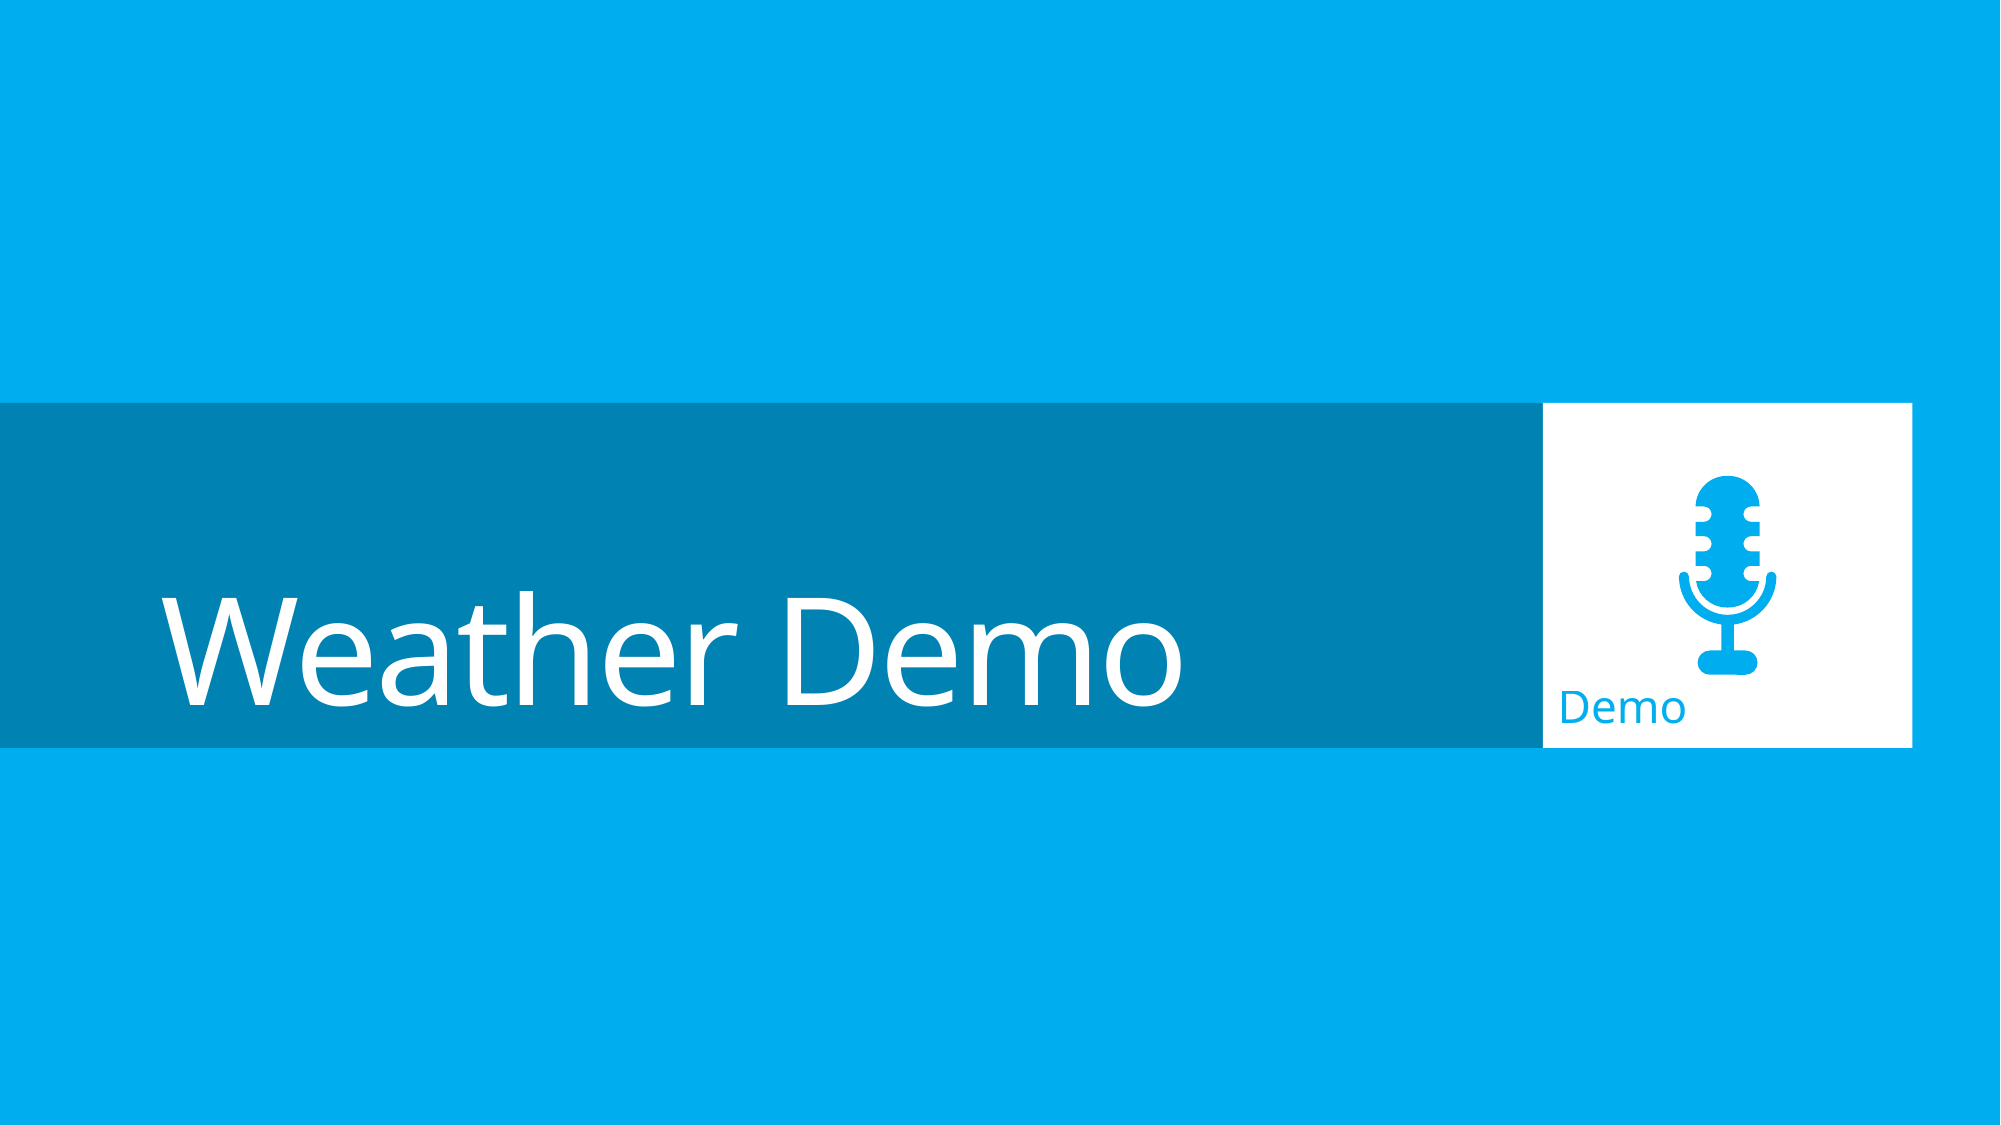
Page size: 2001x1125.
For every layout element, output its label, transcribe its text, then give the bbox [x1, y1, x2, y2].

title Weather Demo [160, 574, 1542, 739]
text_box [1542, 237, 2000, 914]
text_box [0, 402, 1542, 749]
